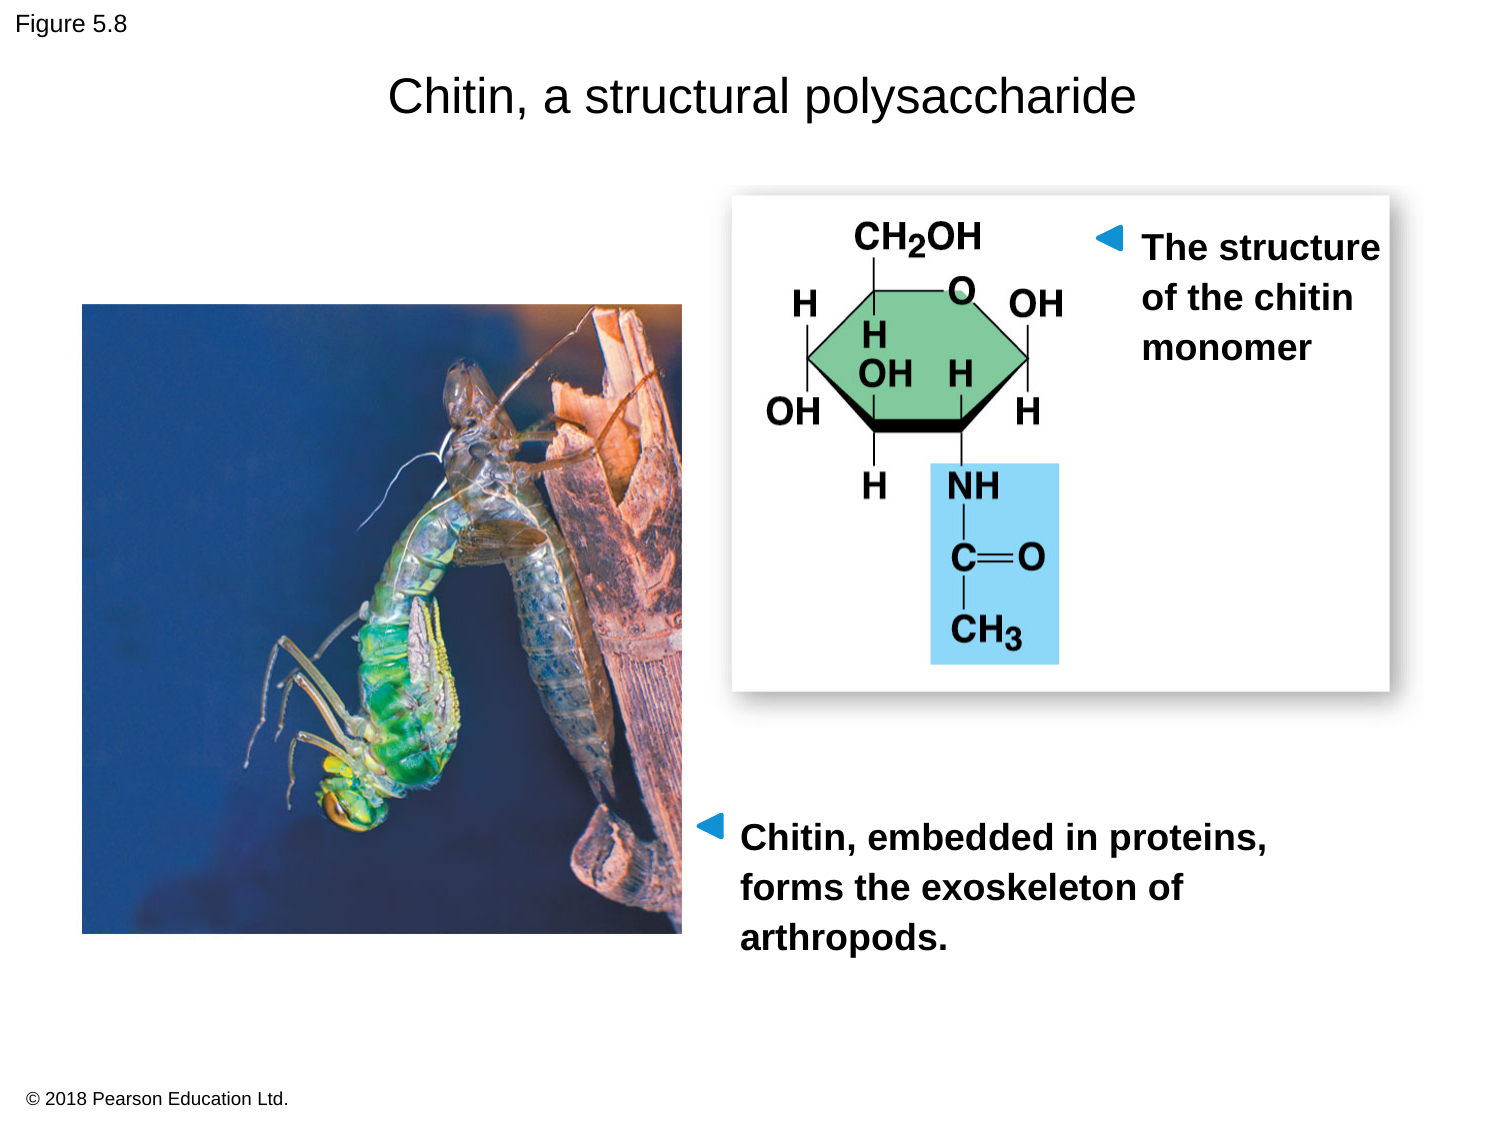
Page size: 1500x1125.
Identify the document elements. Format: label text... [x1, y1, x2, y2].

picture [75, 184, 1425, 941]
text_box Chitin, a structural polysaccharide [225, 56, 1300, 132]
title Figure 5.8 [0, 0, 593, 57]
